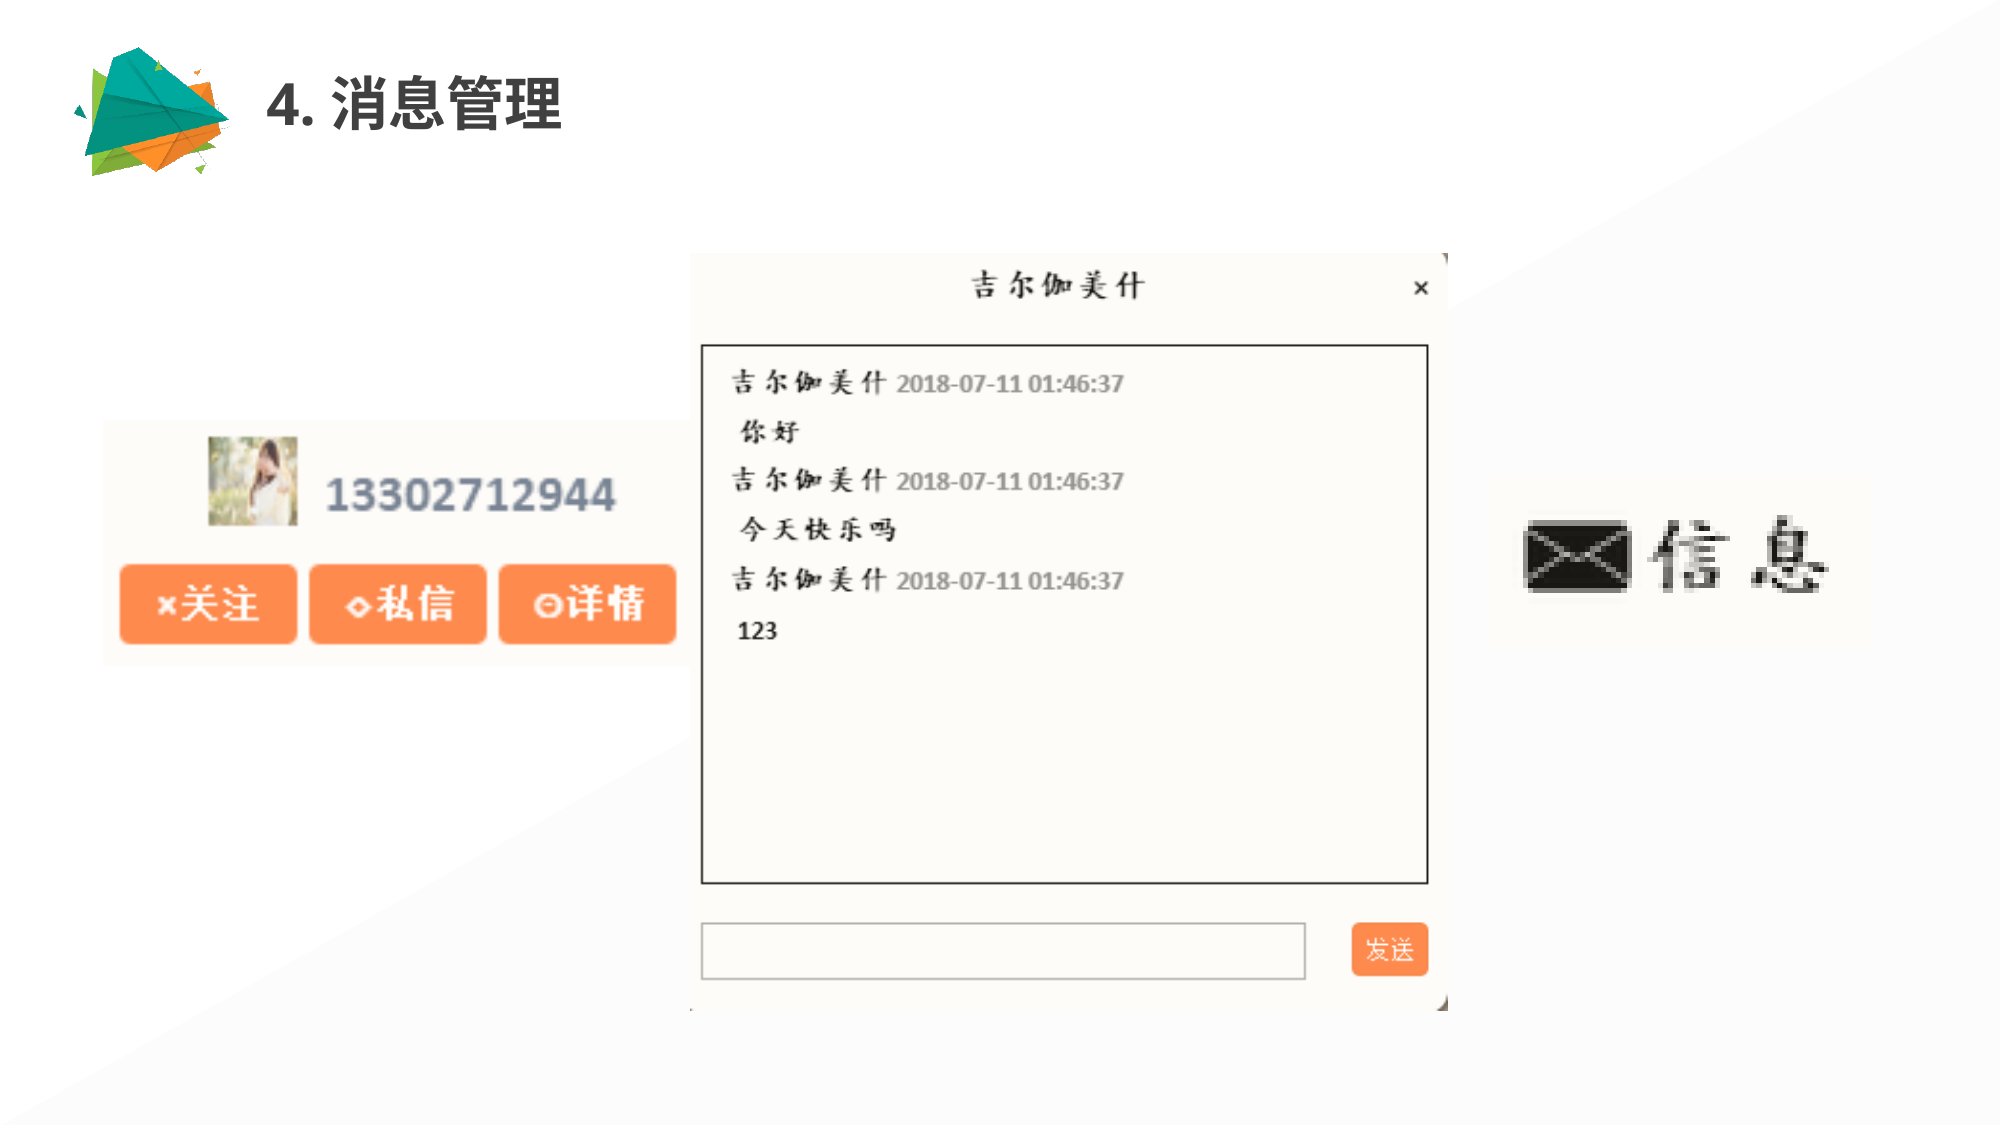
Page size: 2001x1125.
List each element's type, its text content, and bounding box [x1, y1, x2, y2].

text_box 4.消息管理 [251, 59, 793, 145]
picture [0, 0, 2000, 1125]
